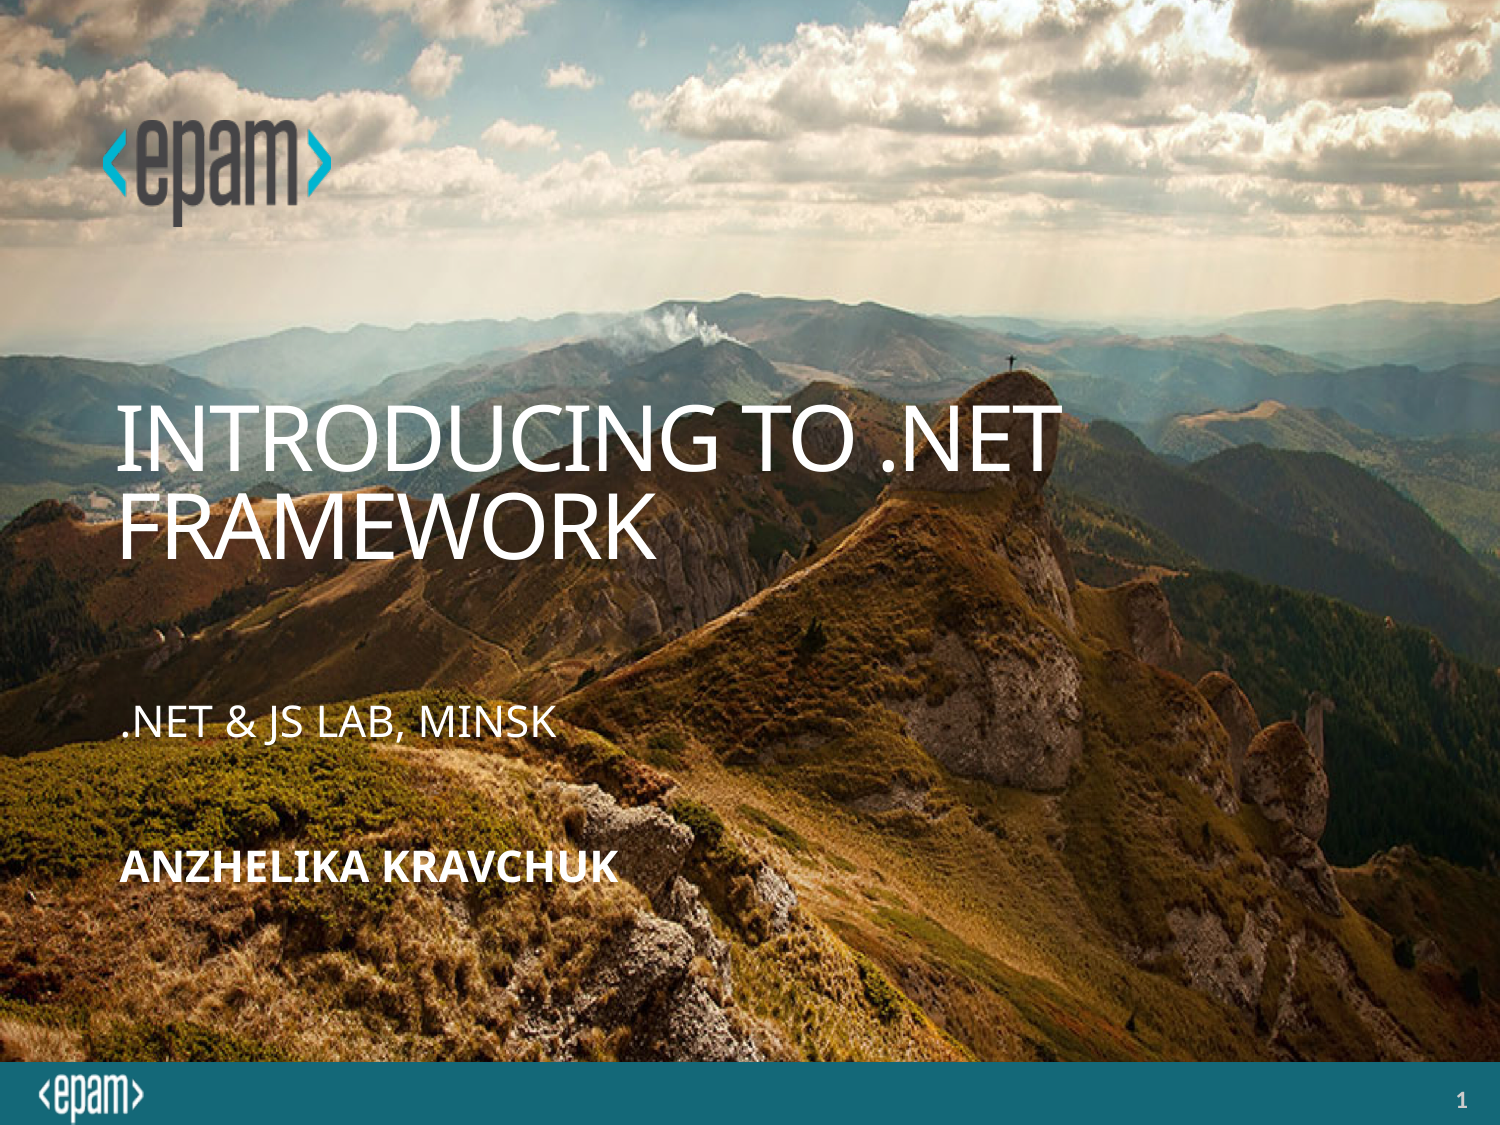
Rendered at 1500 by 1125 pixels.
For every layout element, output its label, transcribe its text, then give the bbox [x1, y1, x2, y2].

picture [0, 0, 1500, 1062]
list .NET & JS Lab, MINSK [108, 688, 1227, 753]
list Introducing TO .NET Framework [103, 395, 1238, 586]
list Anzhelika Kravchuk [108, 832, 707, 879]
picture [38, 1074, 144, 1125]
